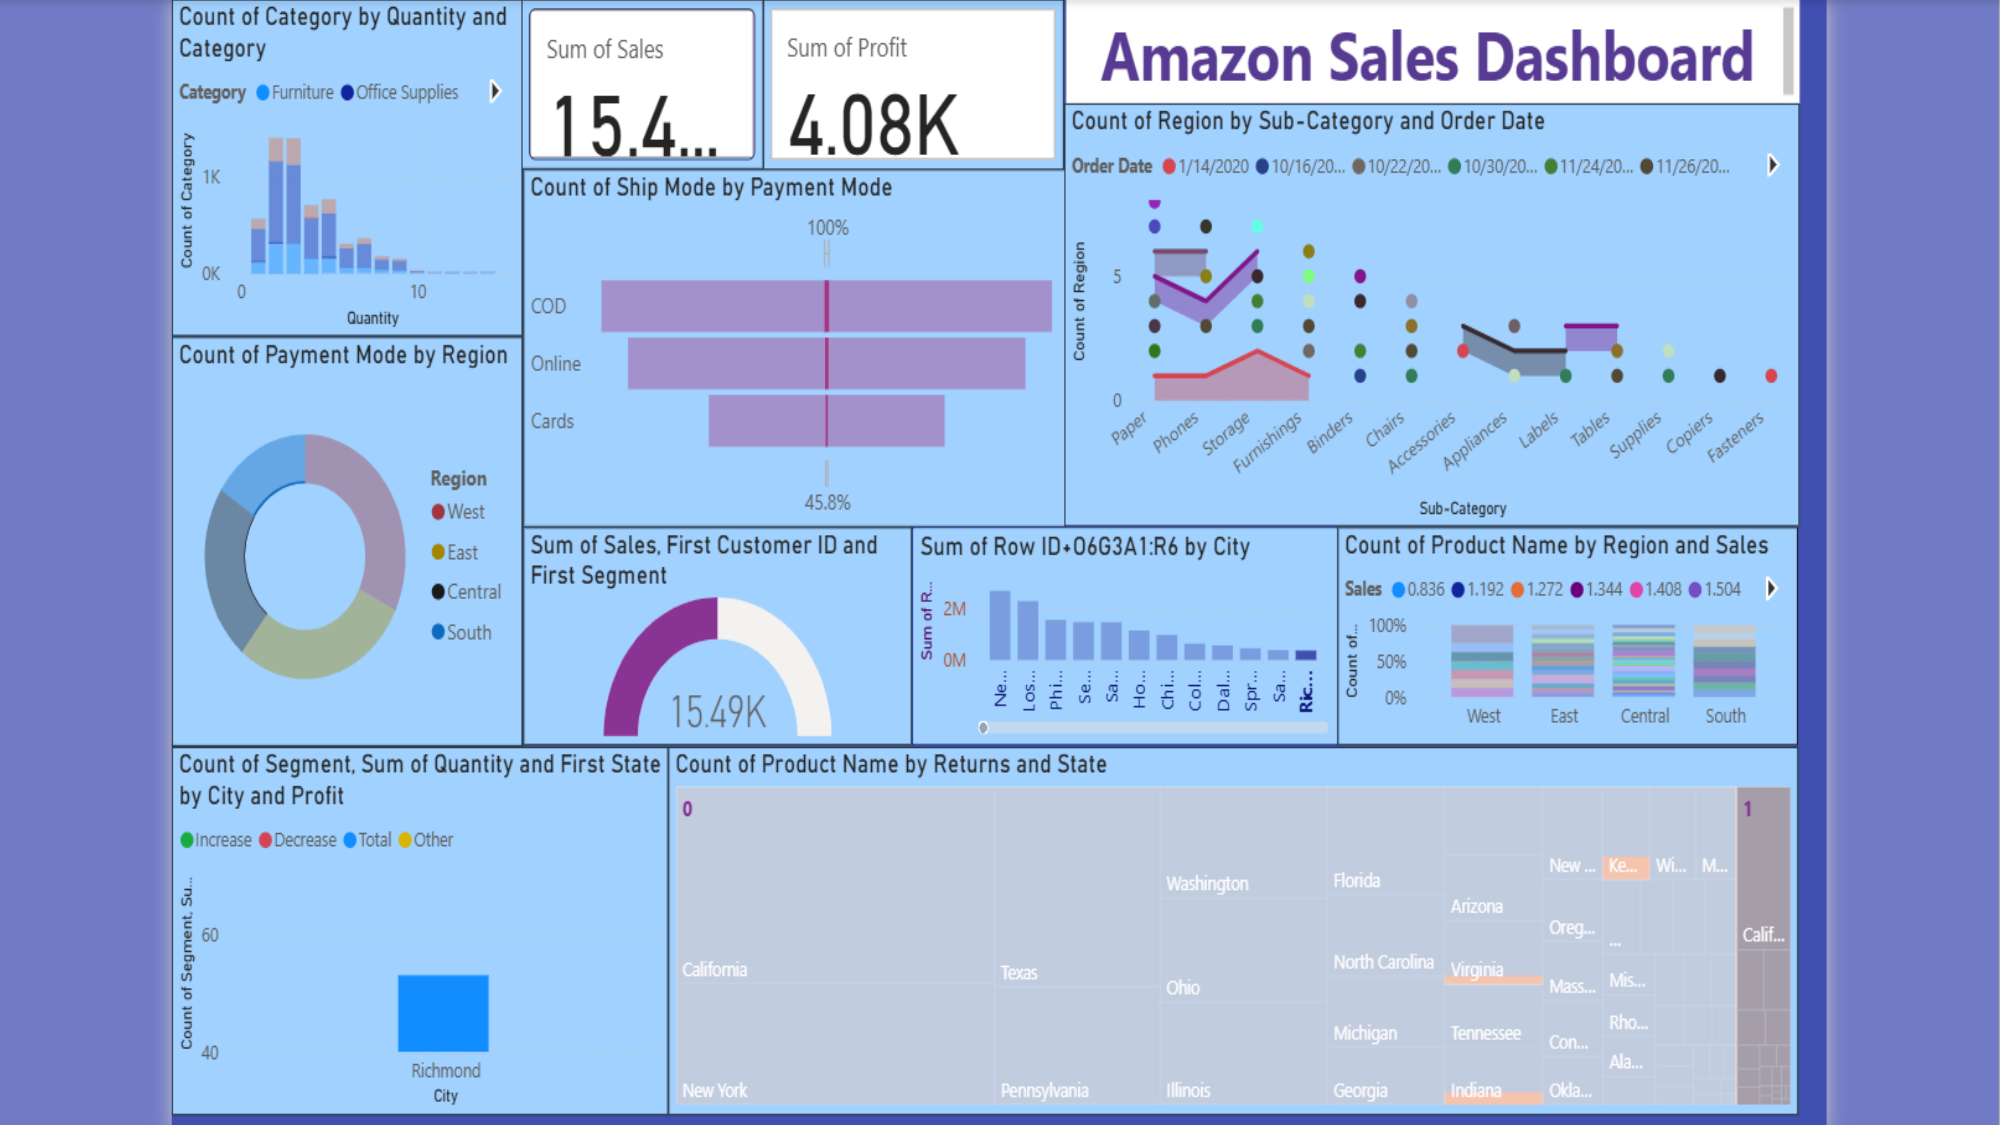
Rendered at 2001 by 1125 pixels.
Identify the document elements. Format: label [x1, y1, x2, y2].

list [0, 0, 2000, 1125]
